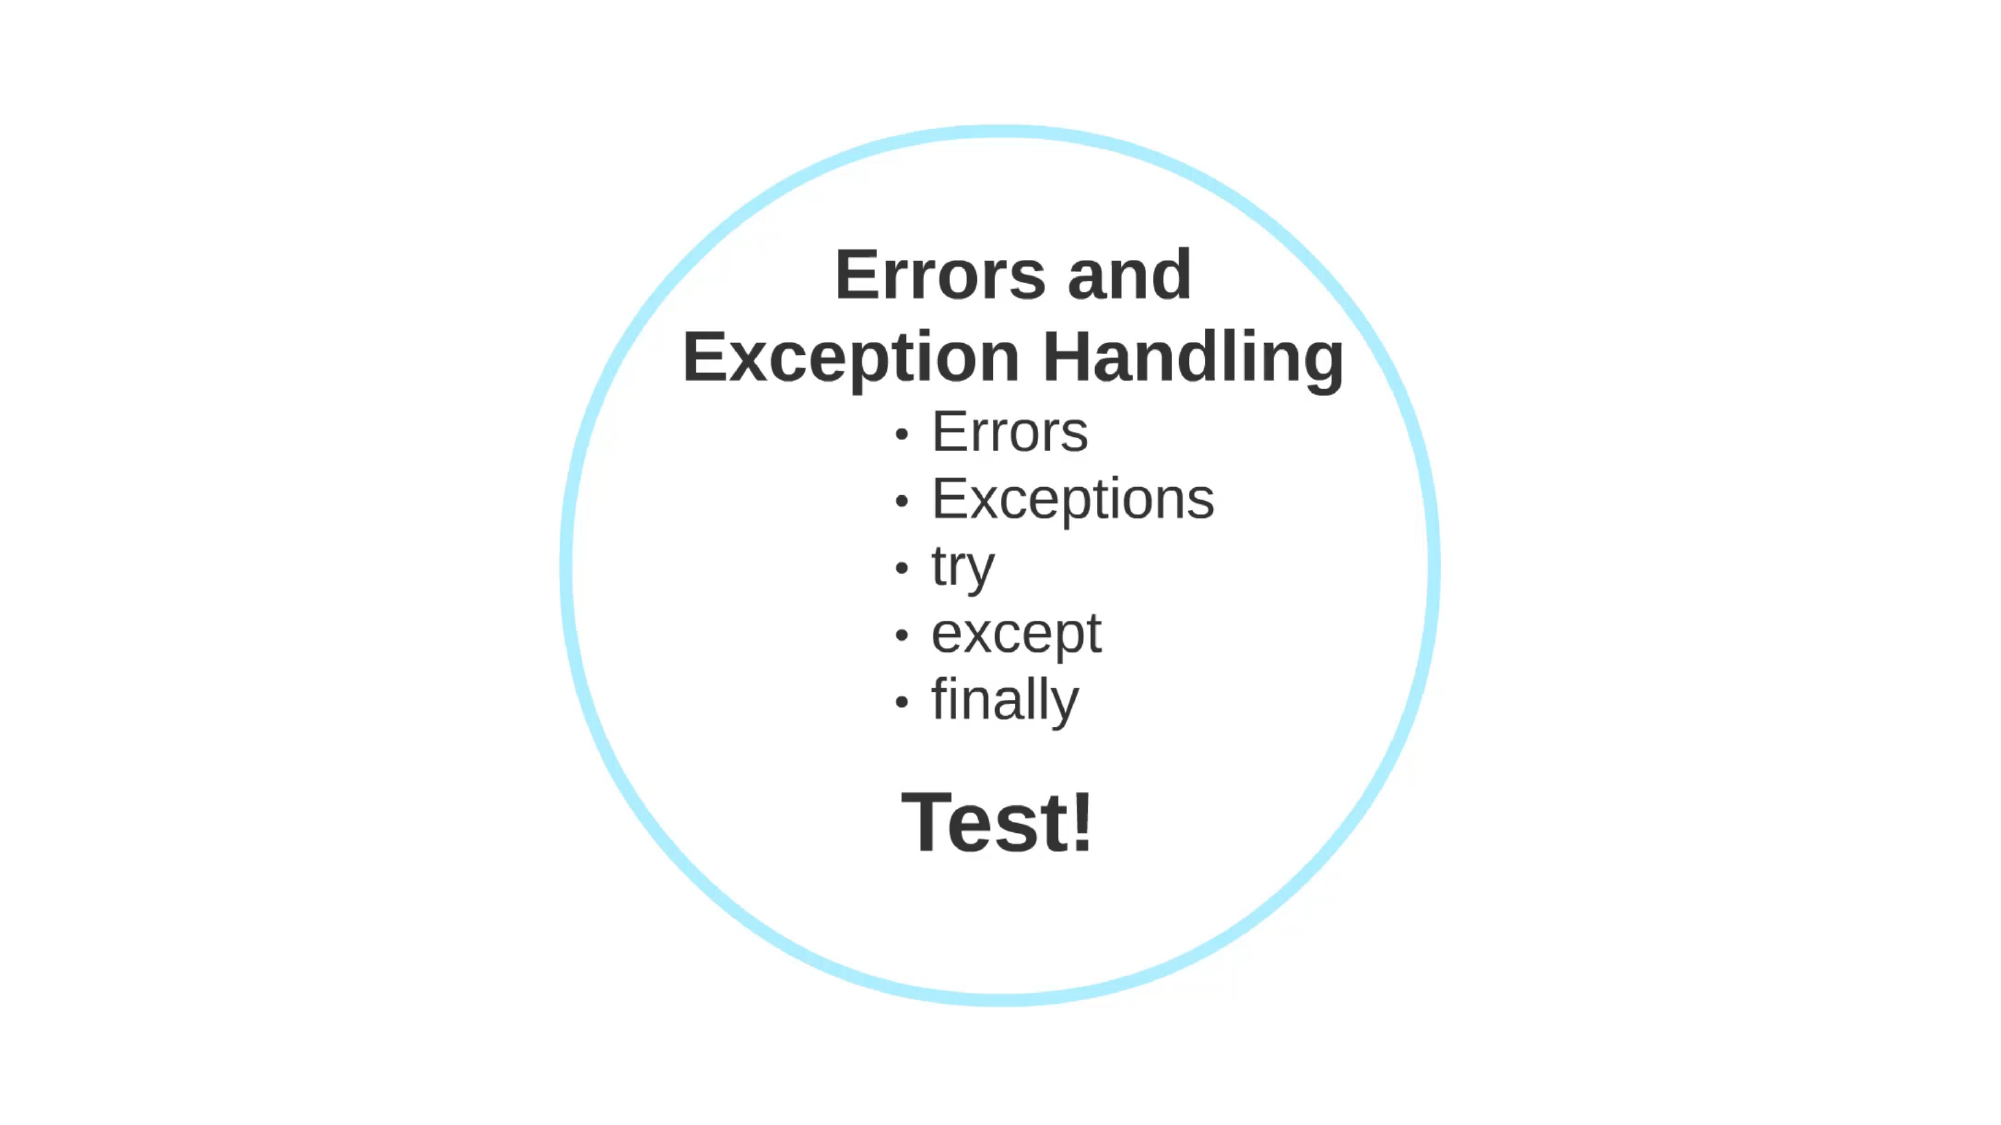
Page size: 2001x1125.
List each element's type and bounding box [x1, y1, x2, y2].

picture [545, 112, 1455, 1013]
